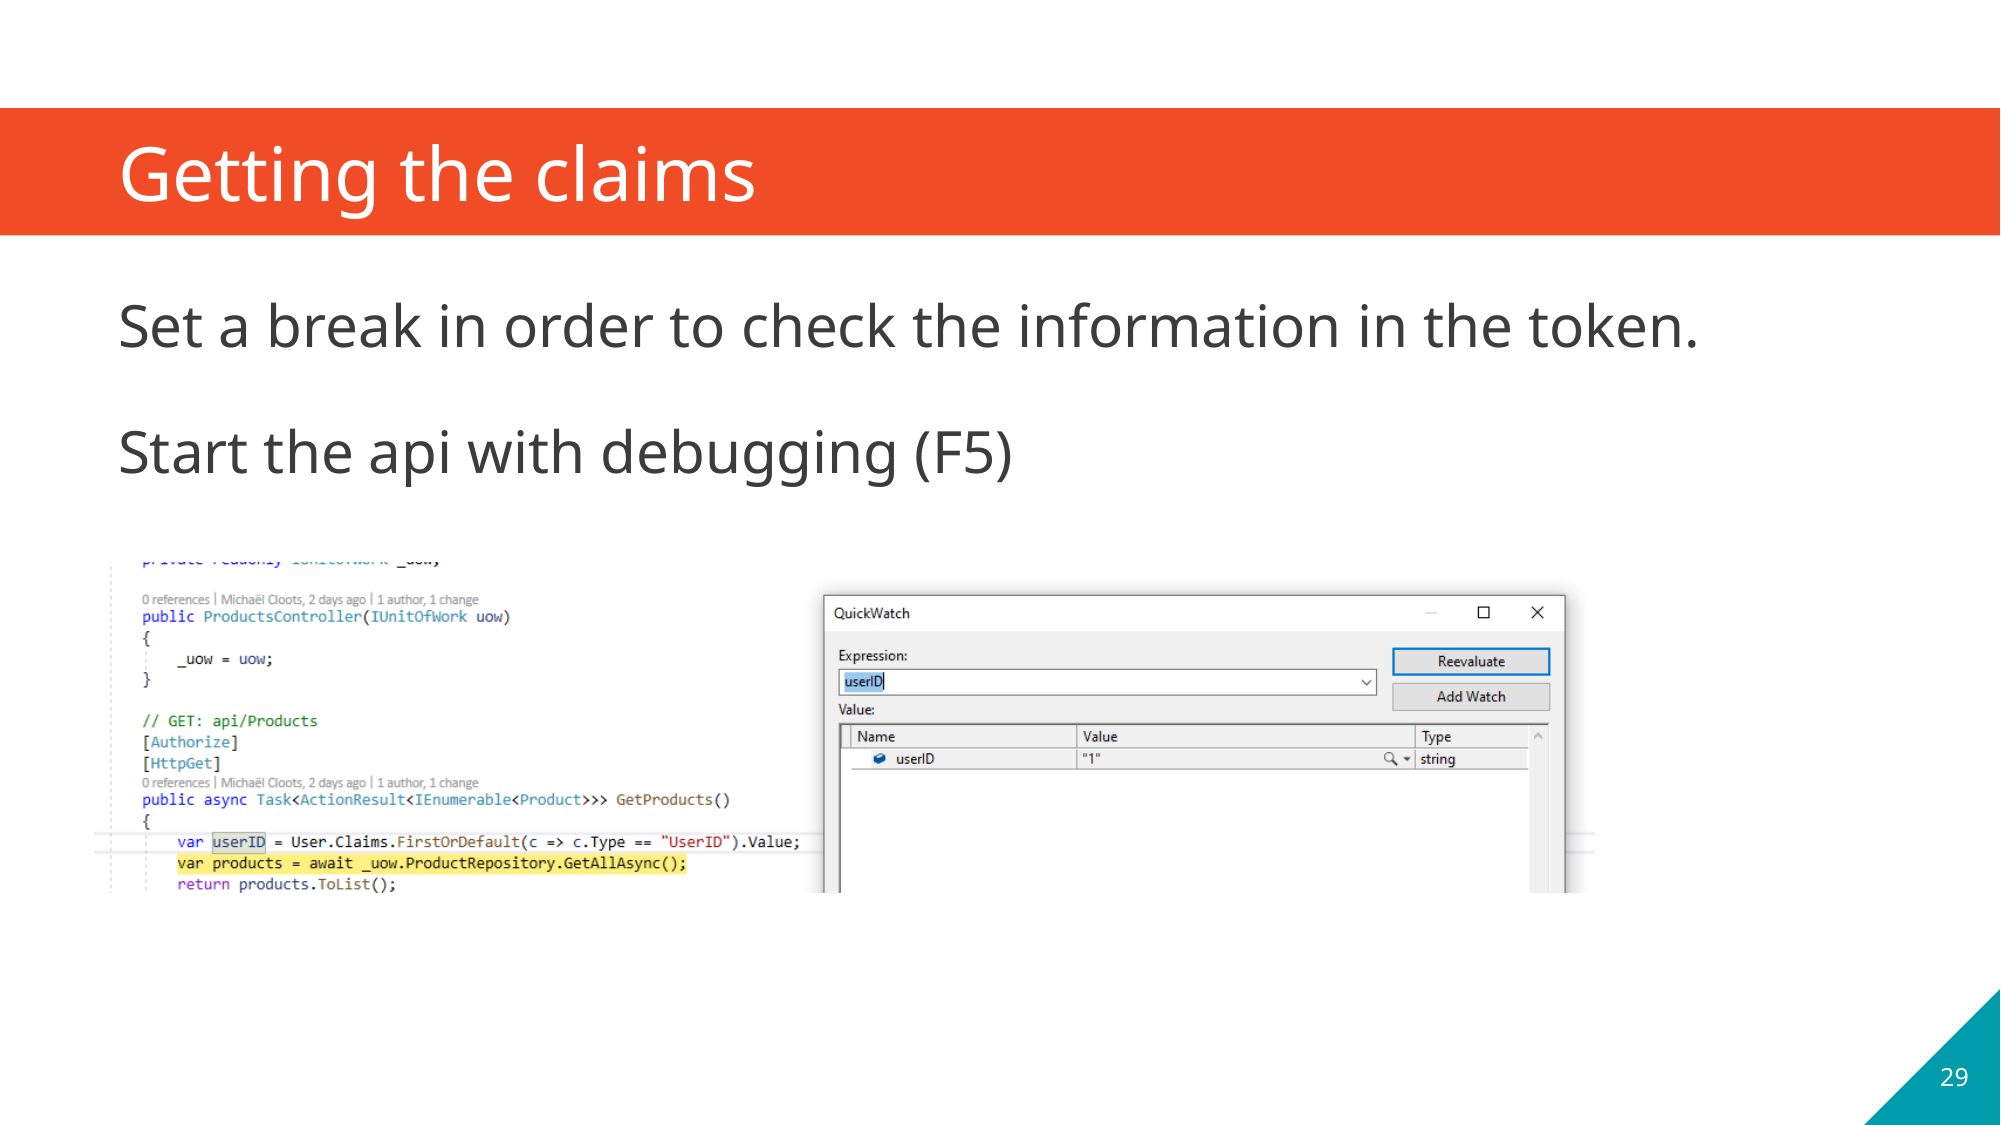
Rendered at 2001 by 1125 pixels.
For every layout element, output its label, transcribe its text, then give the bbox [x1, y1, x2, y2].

title Getting the claims [0, 108, 2000, 236]
slide_number 29 [1862, 987, 2000, 1125]
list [94, 562, 1595, 893]
list Set a break in order to check the information in the token. Start the api with debugging (F5) [0, 237, 2000, 1040]
